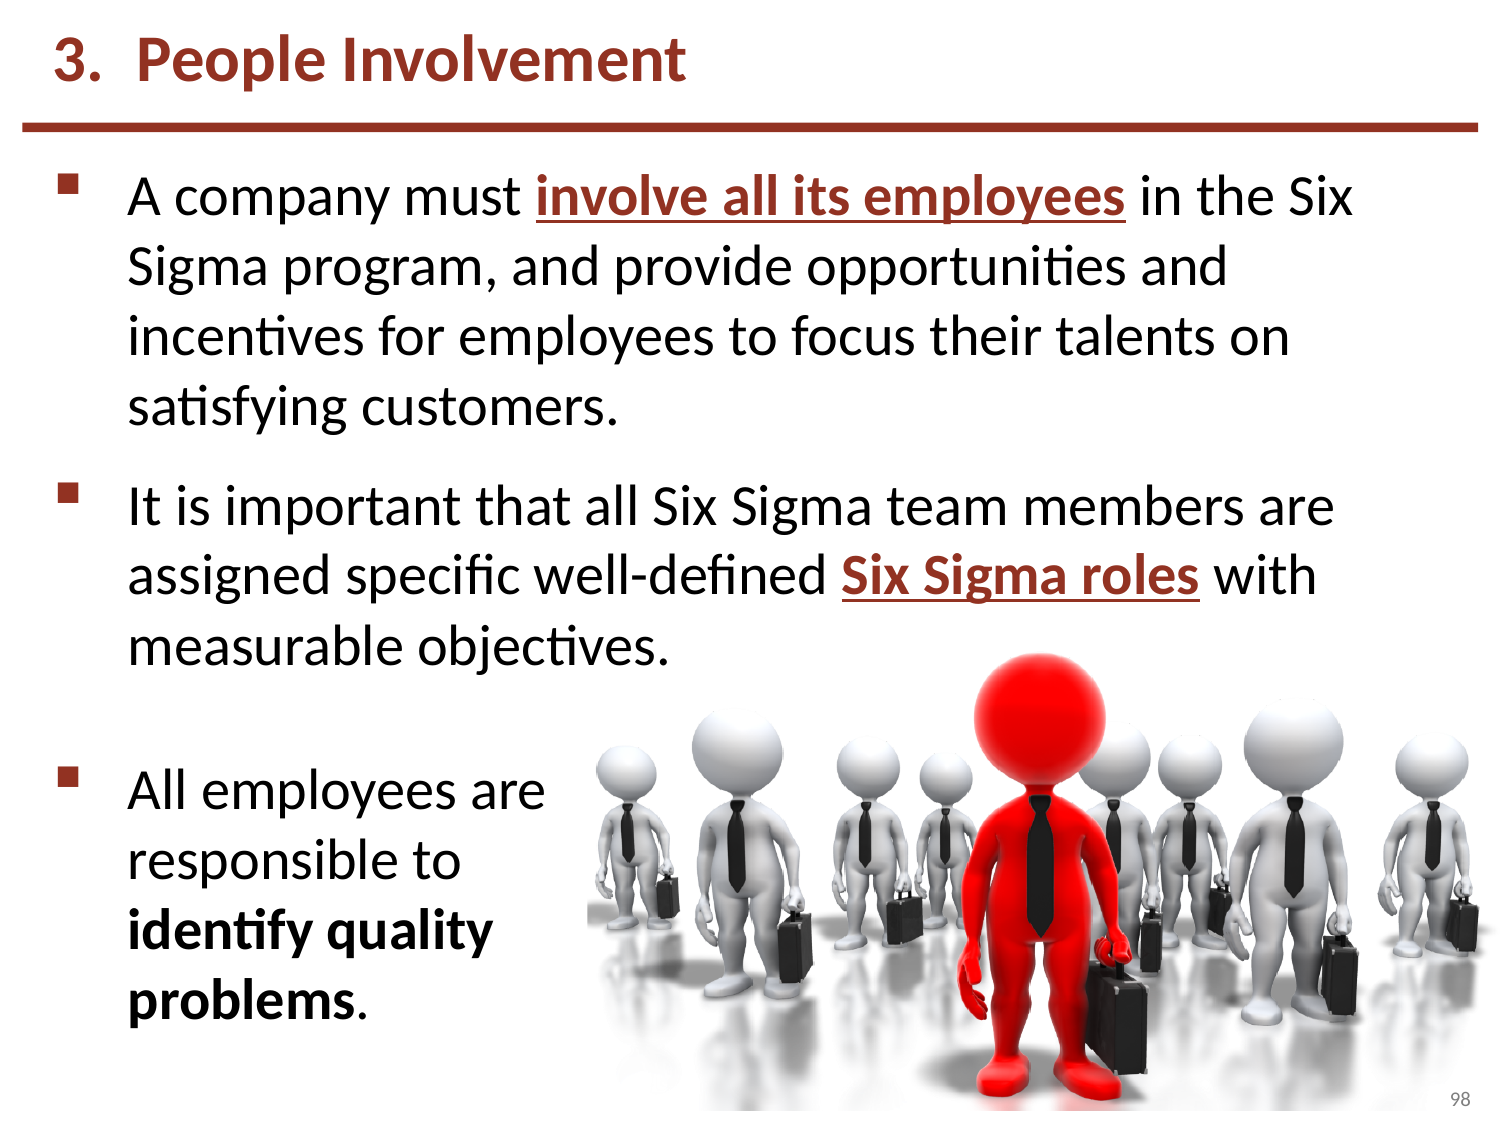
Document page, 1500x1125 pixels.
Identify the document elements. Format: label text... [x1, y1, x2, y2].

text_box All employees are responsible to identify quality problems. [37, 743, 582, 1057]
picture [587, 644, 1500, 1111]
text_box People Involvement [37, 28, 1463, 97]
list A company must involve all its employees in the Six Sigma program, and provide opportunities and incentives for employees to focus their talents on satisfying customers. It is important that all Six Sigma team members are assigned specific well-defined Six Sigma roles with measurable objectives. [37, 149, 1463, 726]
